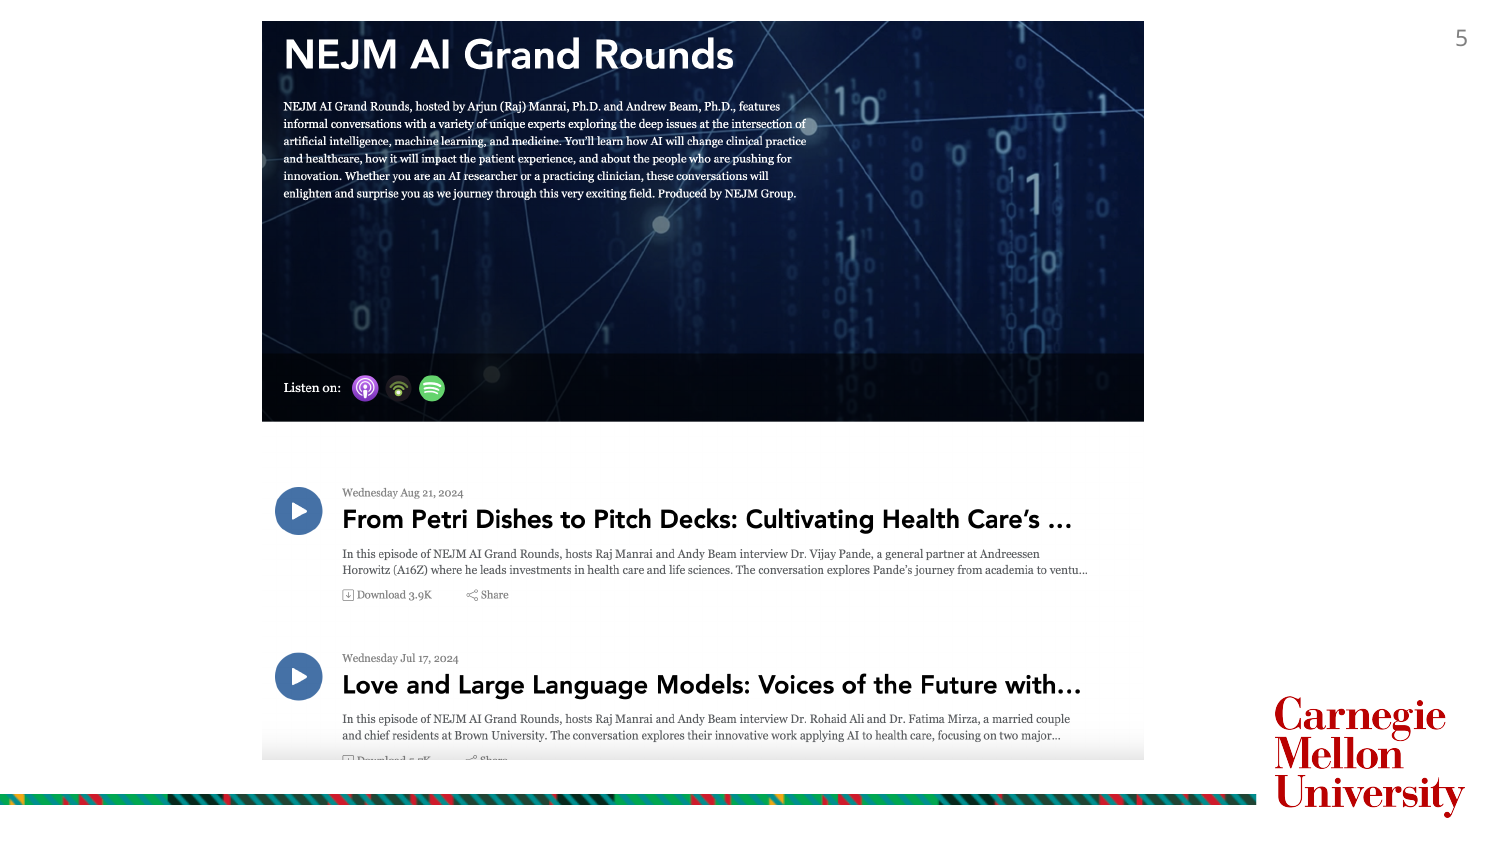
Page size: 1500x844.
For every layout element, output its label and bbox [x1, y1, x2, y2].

picture [1275, 696, 1465, 818]
picture [0, 794, 1257, 805]
picture [262, 21, 1145, 760]
